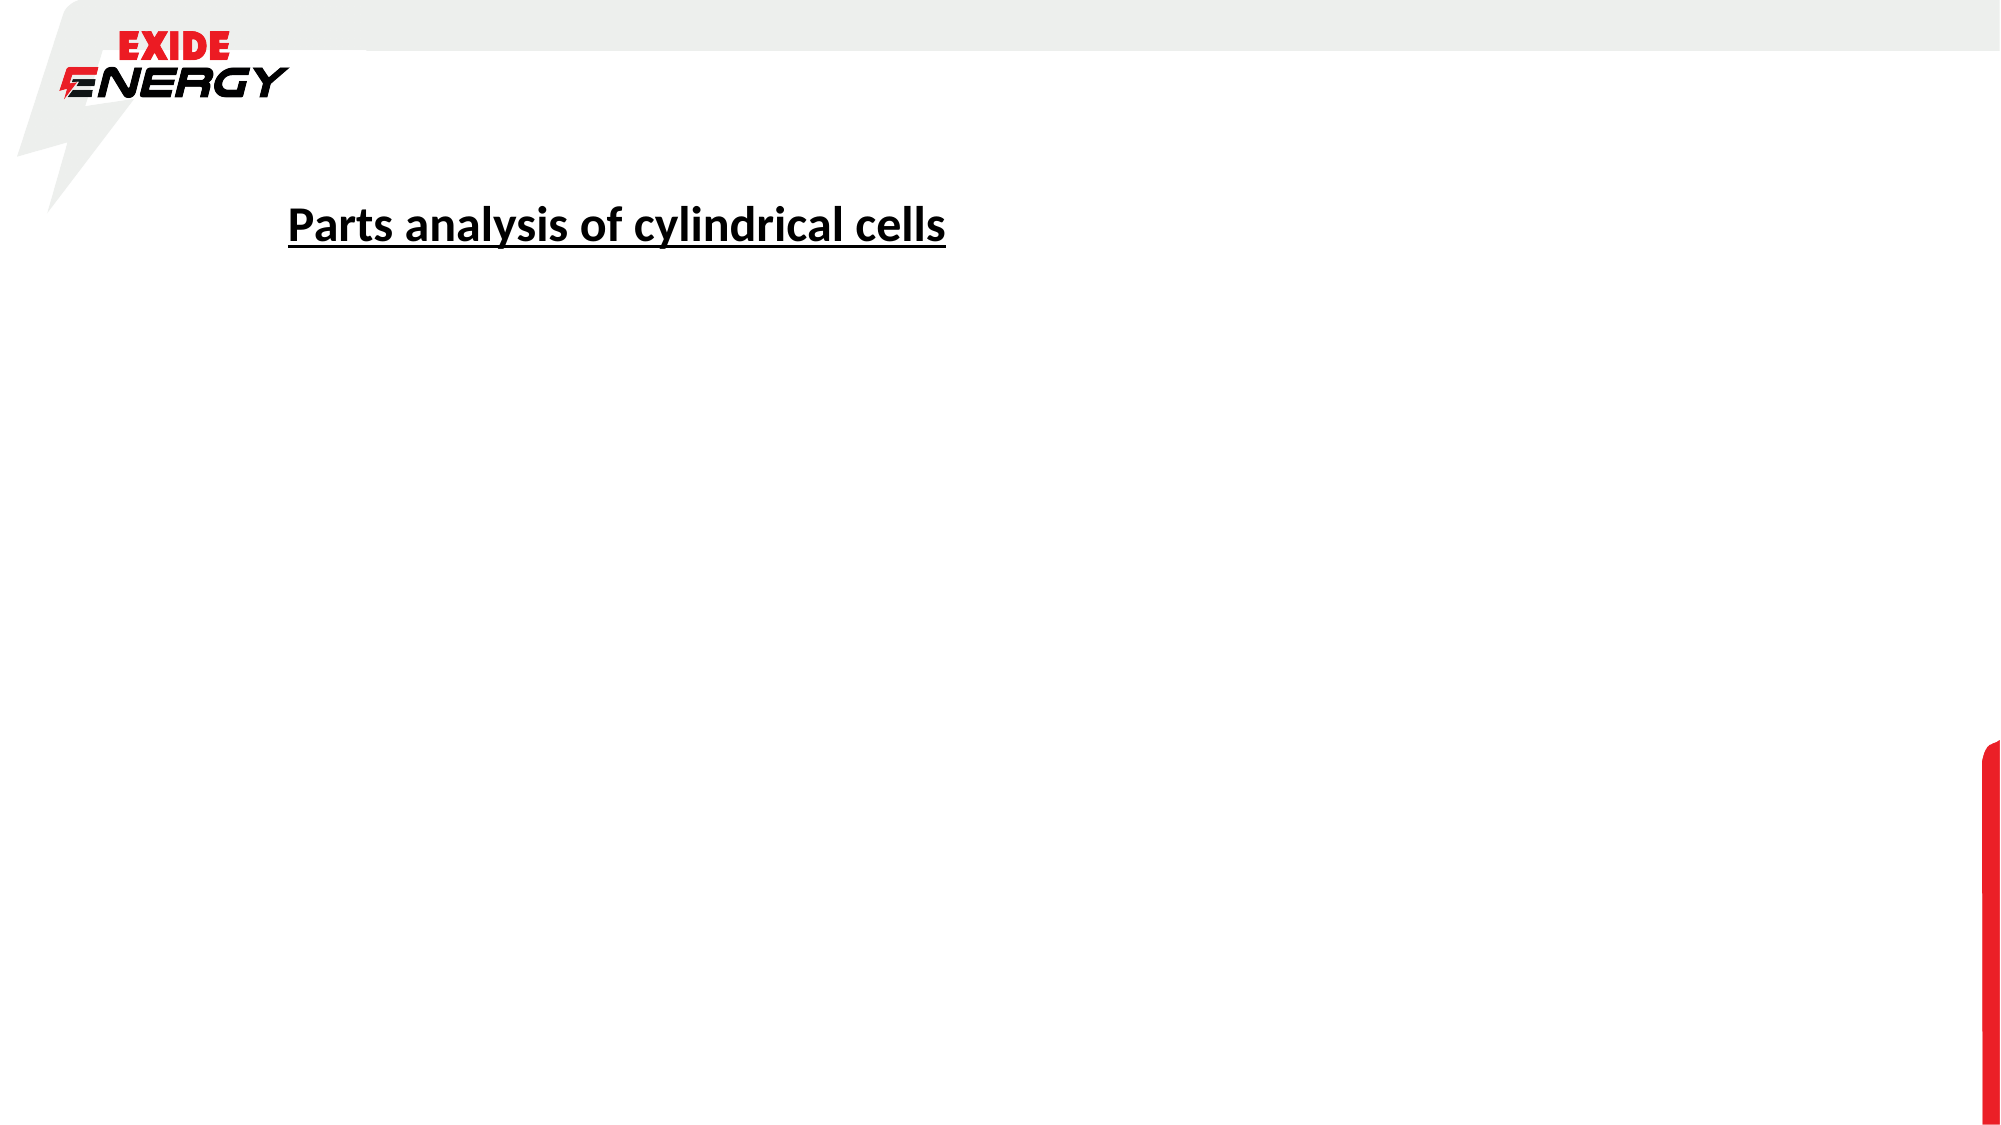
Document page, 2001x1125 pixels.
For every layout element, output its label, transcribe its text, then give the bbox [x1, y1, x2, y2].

picture [1982, 740, 2000, 1125]
picture [17, 0, 2000, 214]
text_box Parts analysis of cylindrical cells [273, 183, 1634, 259]
